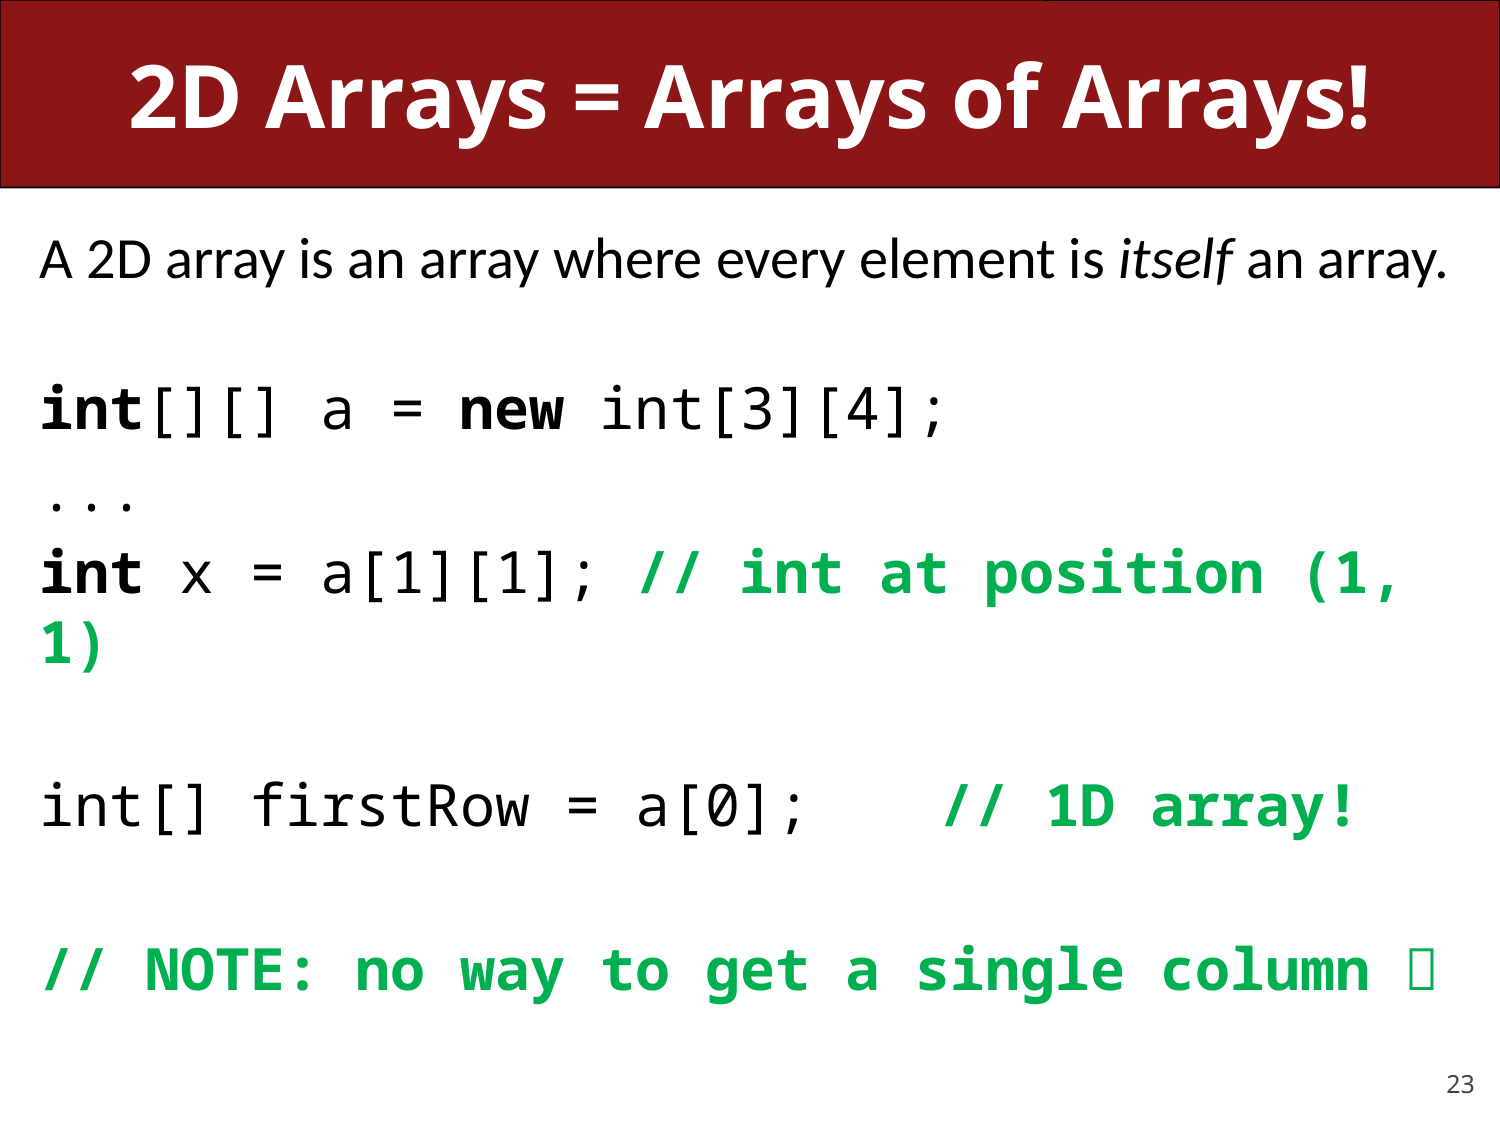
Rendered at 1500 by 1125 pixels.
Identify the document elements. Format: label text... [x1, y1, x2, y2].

list A 2D array is an array where every element is itself an array. int[][] a = new int[3][4]; ... int x = a[1][1]; // int at position (1, 1) int[] firstRow = a[0]; // 1D array! // NOTE: no way to get a single column  [24, 212, 1475, 1063]
title 2D Arrays = Arrays of Arrays! [75, 0, 1425, 188]
